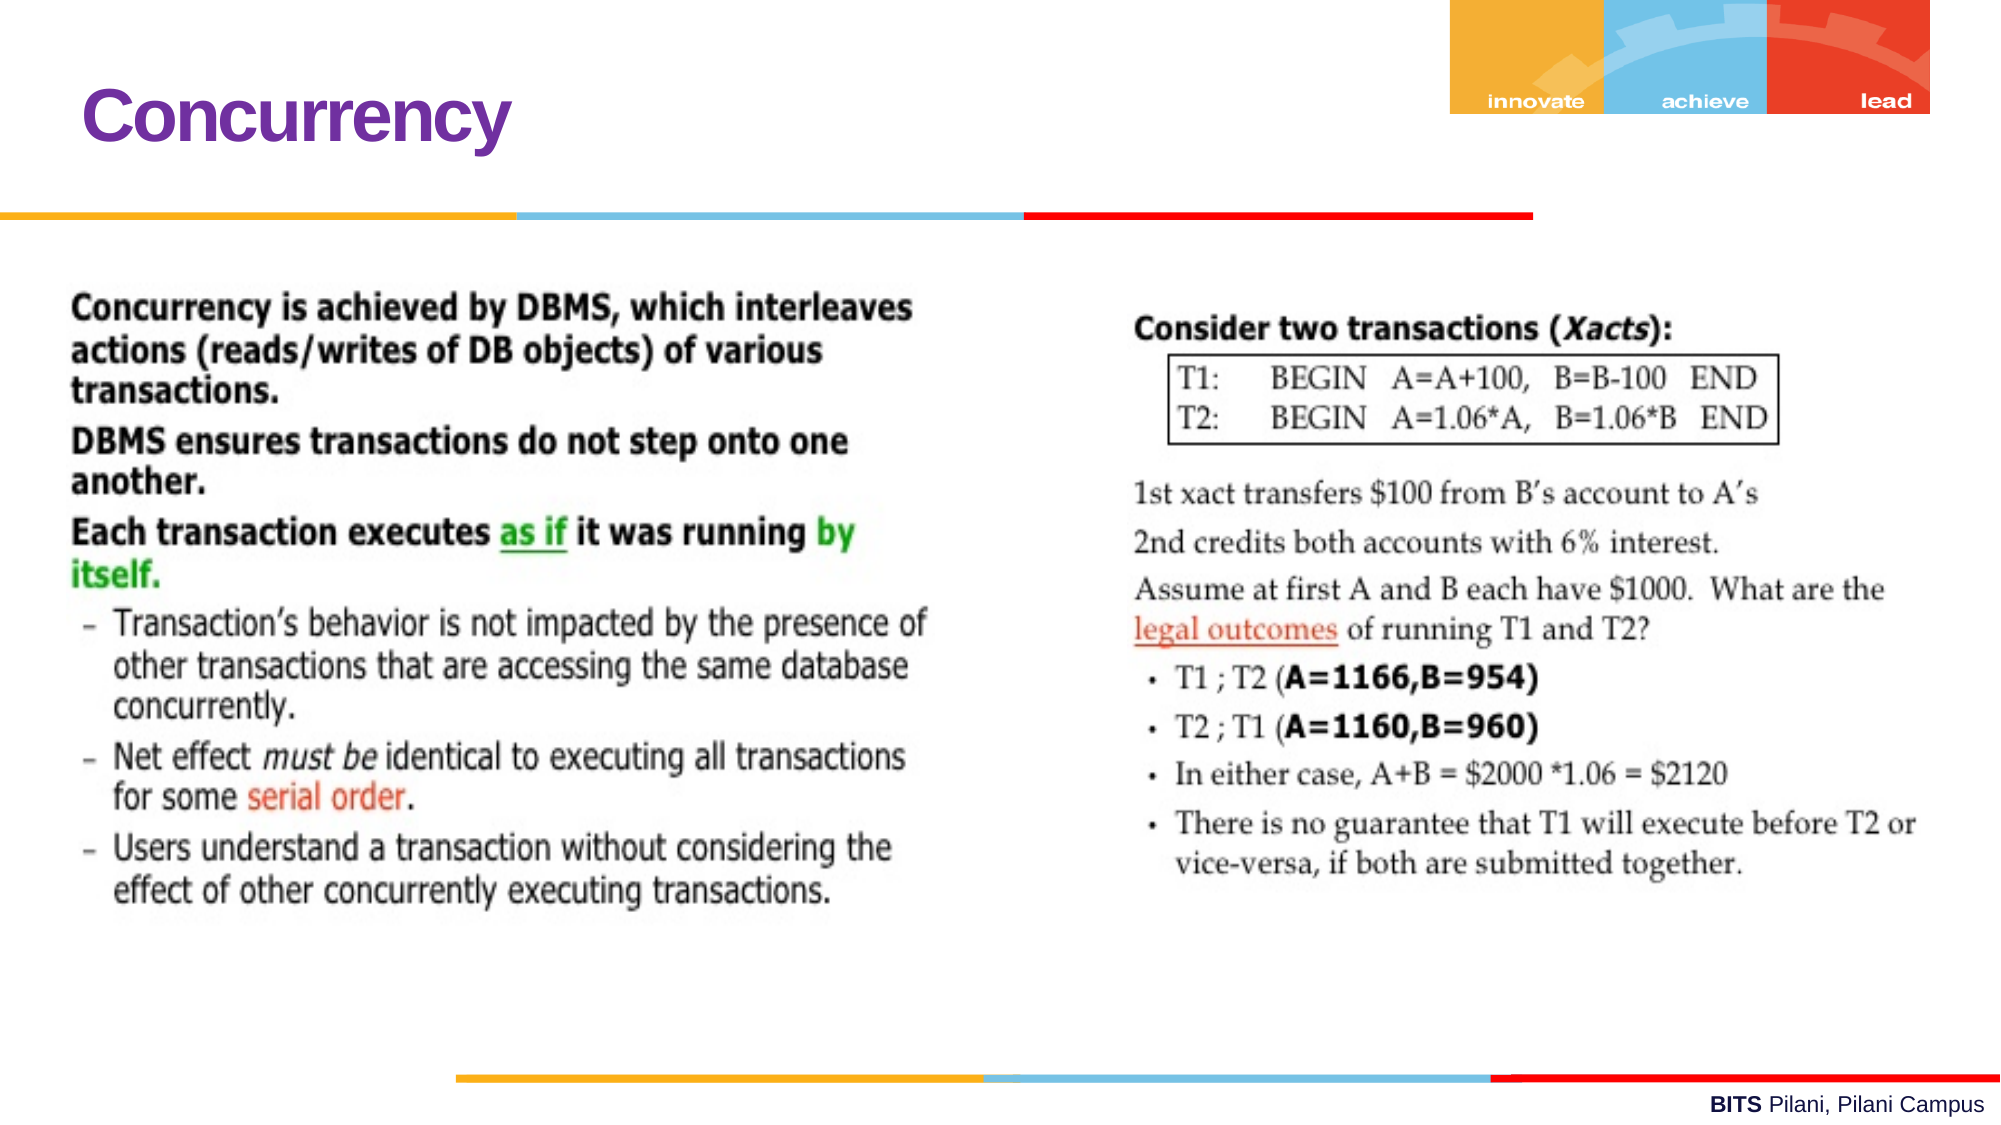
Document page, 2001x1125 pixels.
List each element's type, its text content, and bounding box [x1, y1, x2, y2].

picture [1449, 0, 1930, 114]
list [66, 281, 935, 944]
list Concurrency [66, 24, 1450, 213]
picture [1127, 310, 1925, 921]
